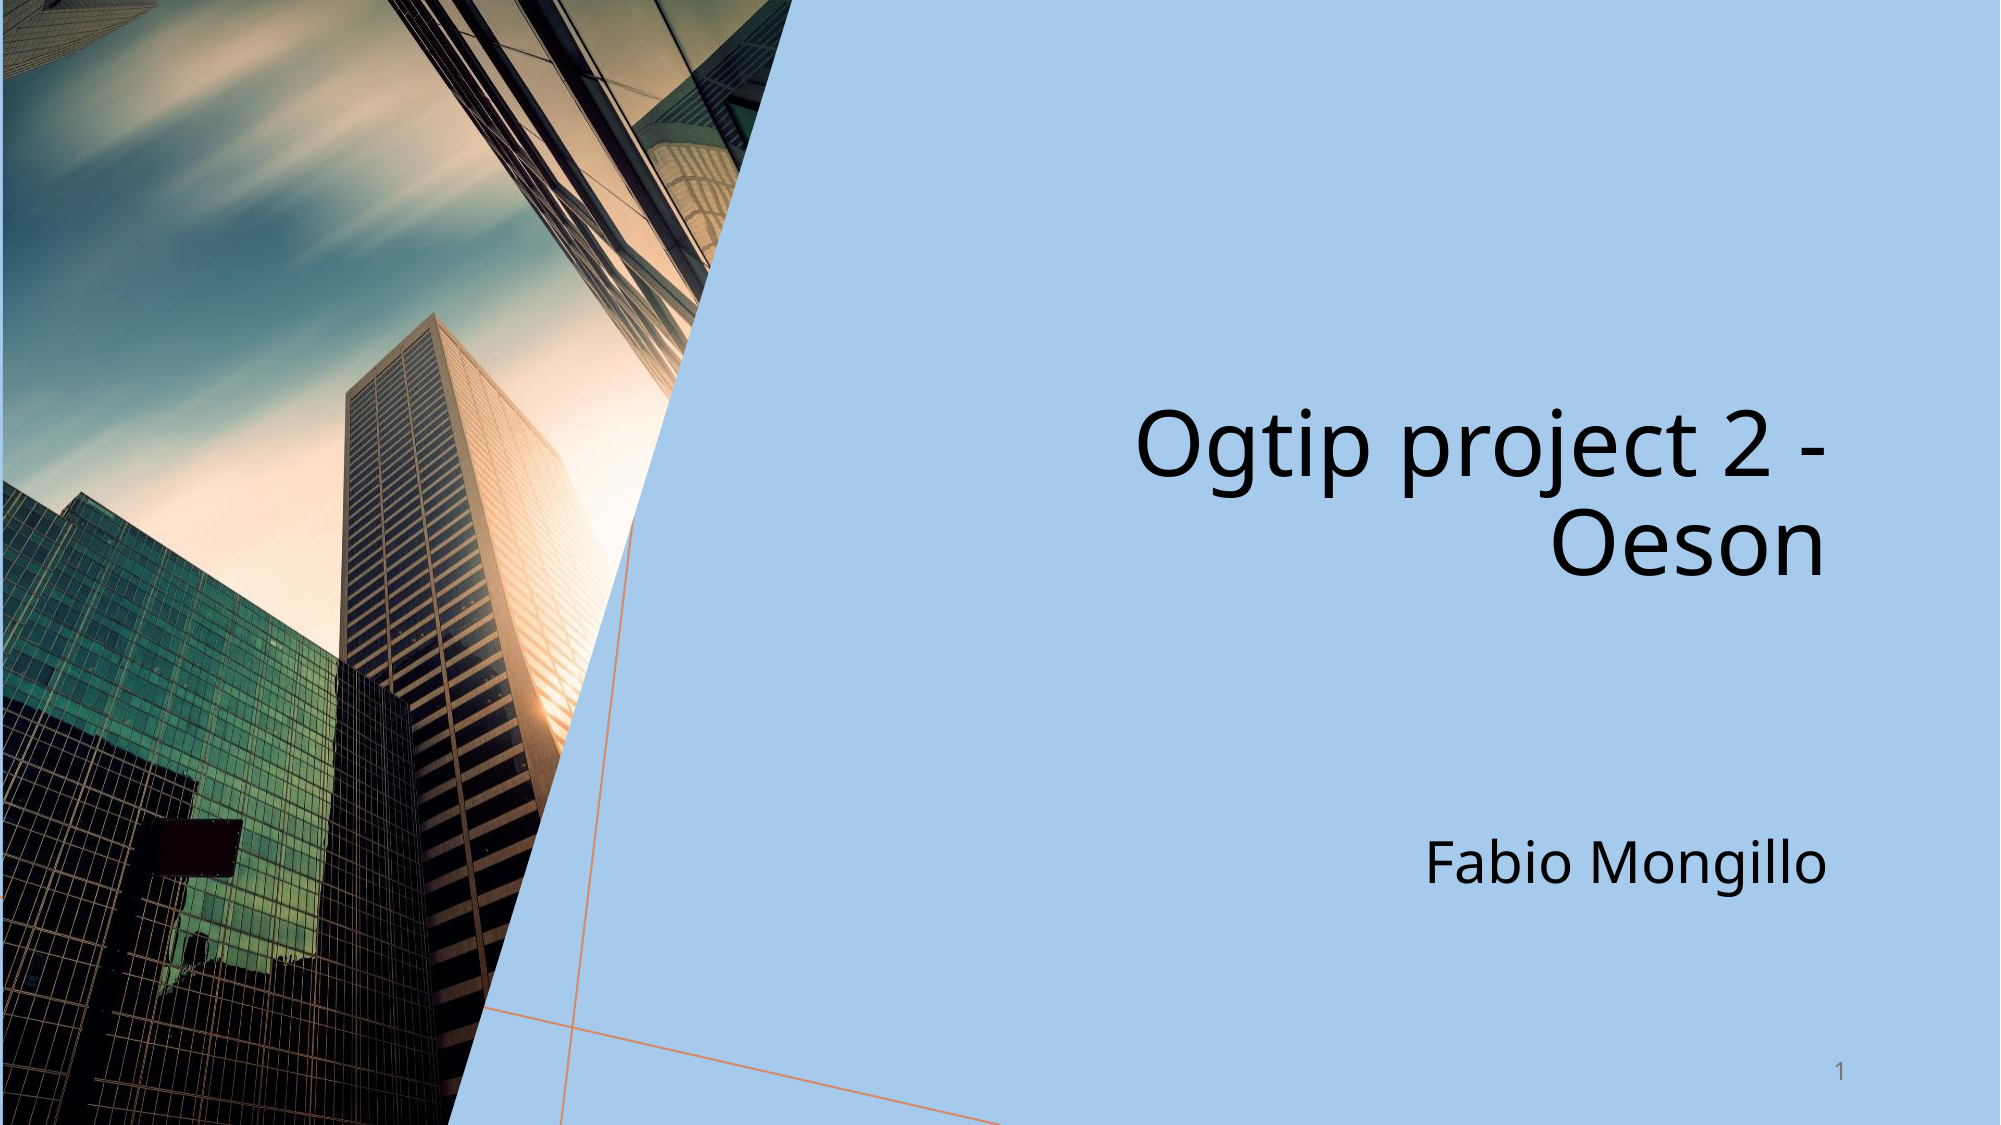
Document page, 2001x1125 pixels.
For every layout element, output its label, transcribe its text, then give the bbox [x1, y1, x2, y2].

title Ogtip project 2 - Oeson [833, 174, 1844, 819]
subtitle Fabio Mongillo [833, 825, 1845, 981]
picture [2, 0, 793, 1125]
slide_number 1 [1412, 1042, 1863, 1103]
